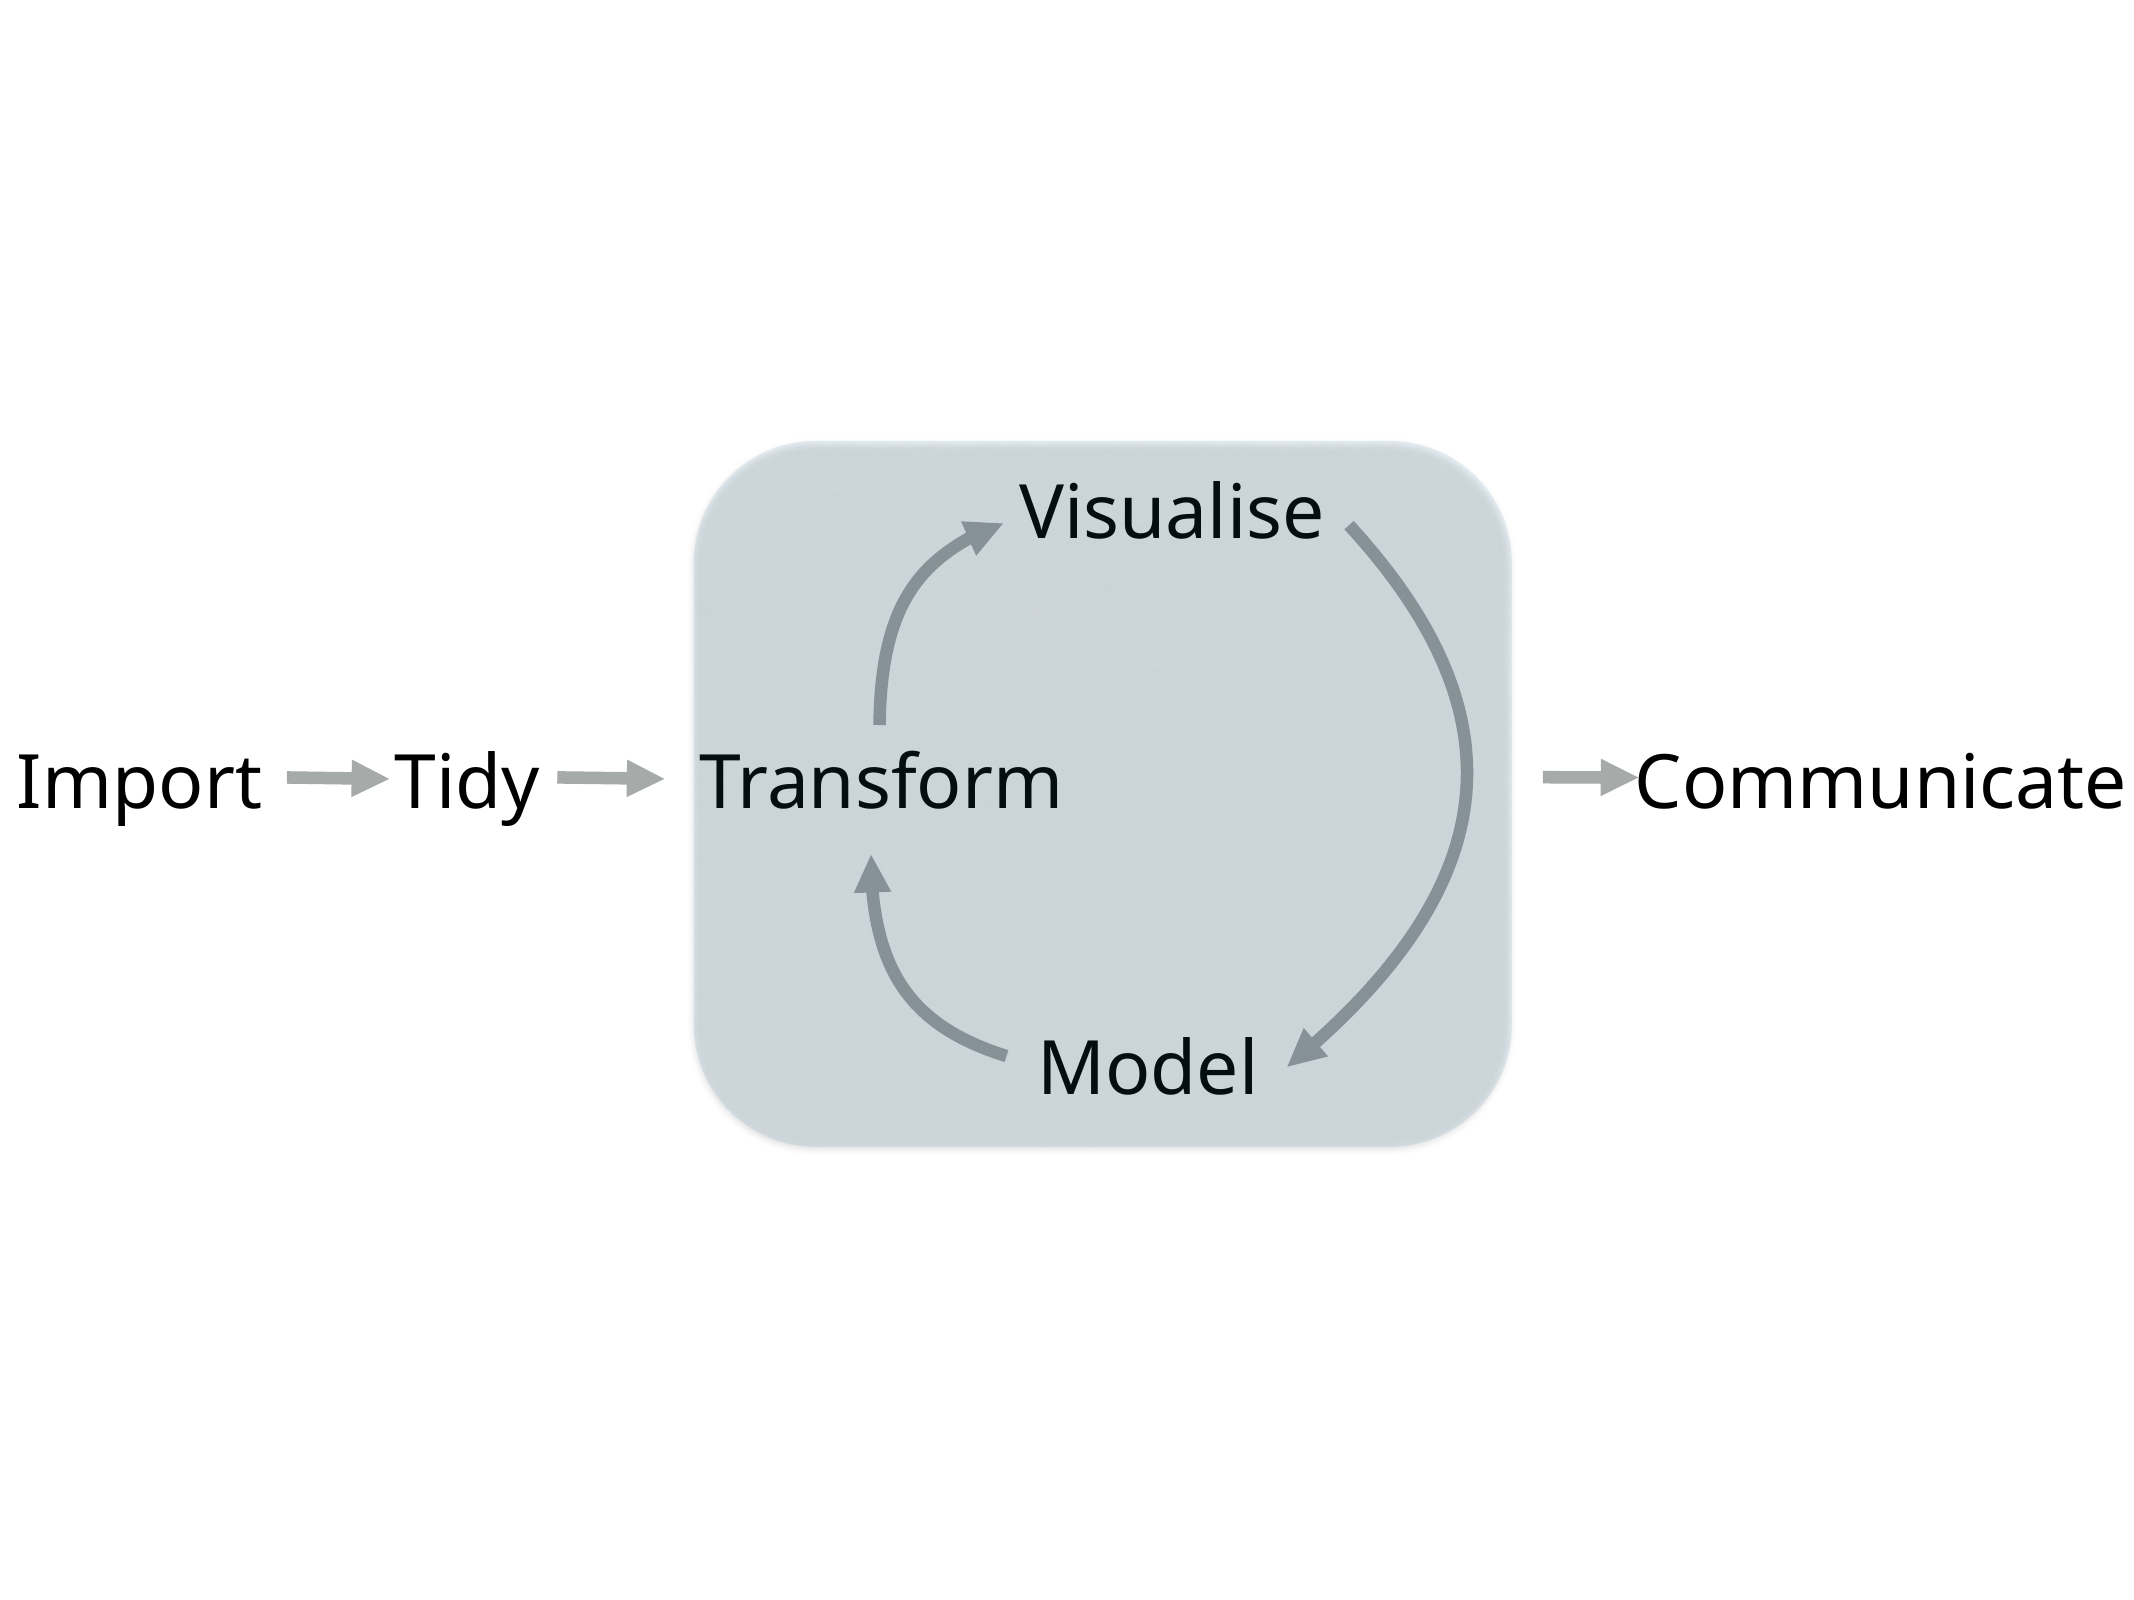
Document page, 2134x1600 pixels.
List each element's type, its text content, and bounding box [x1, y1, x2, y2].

text_box [1542, 771, 1639, 784]
text_box Communicate [1626, 724, 2134, 832]
text_box Import [8, 724, 271, 832]
text_box [286, 772, 390, 785]
text_box [693, 440, 1512, 1147]
text_box [557, 772, 665, 785]
text_box Tidy [386, 724, 549, 832]
